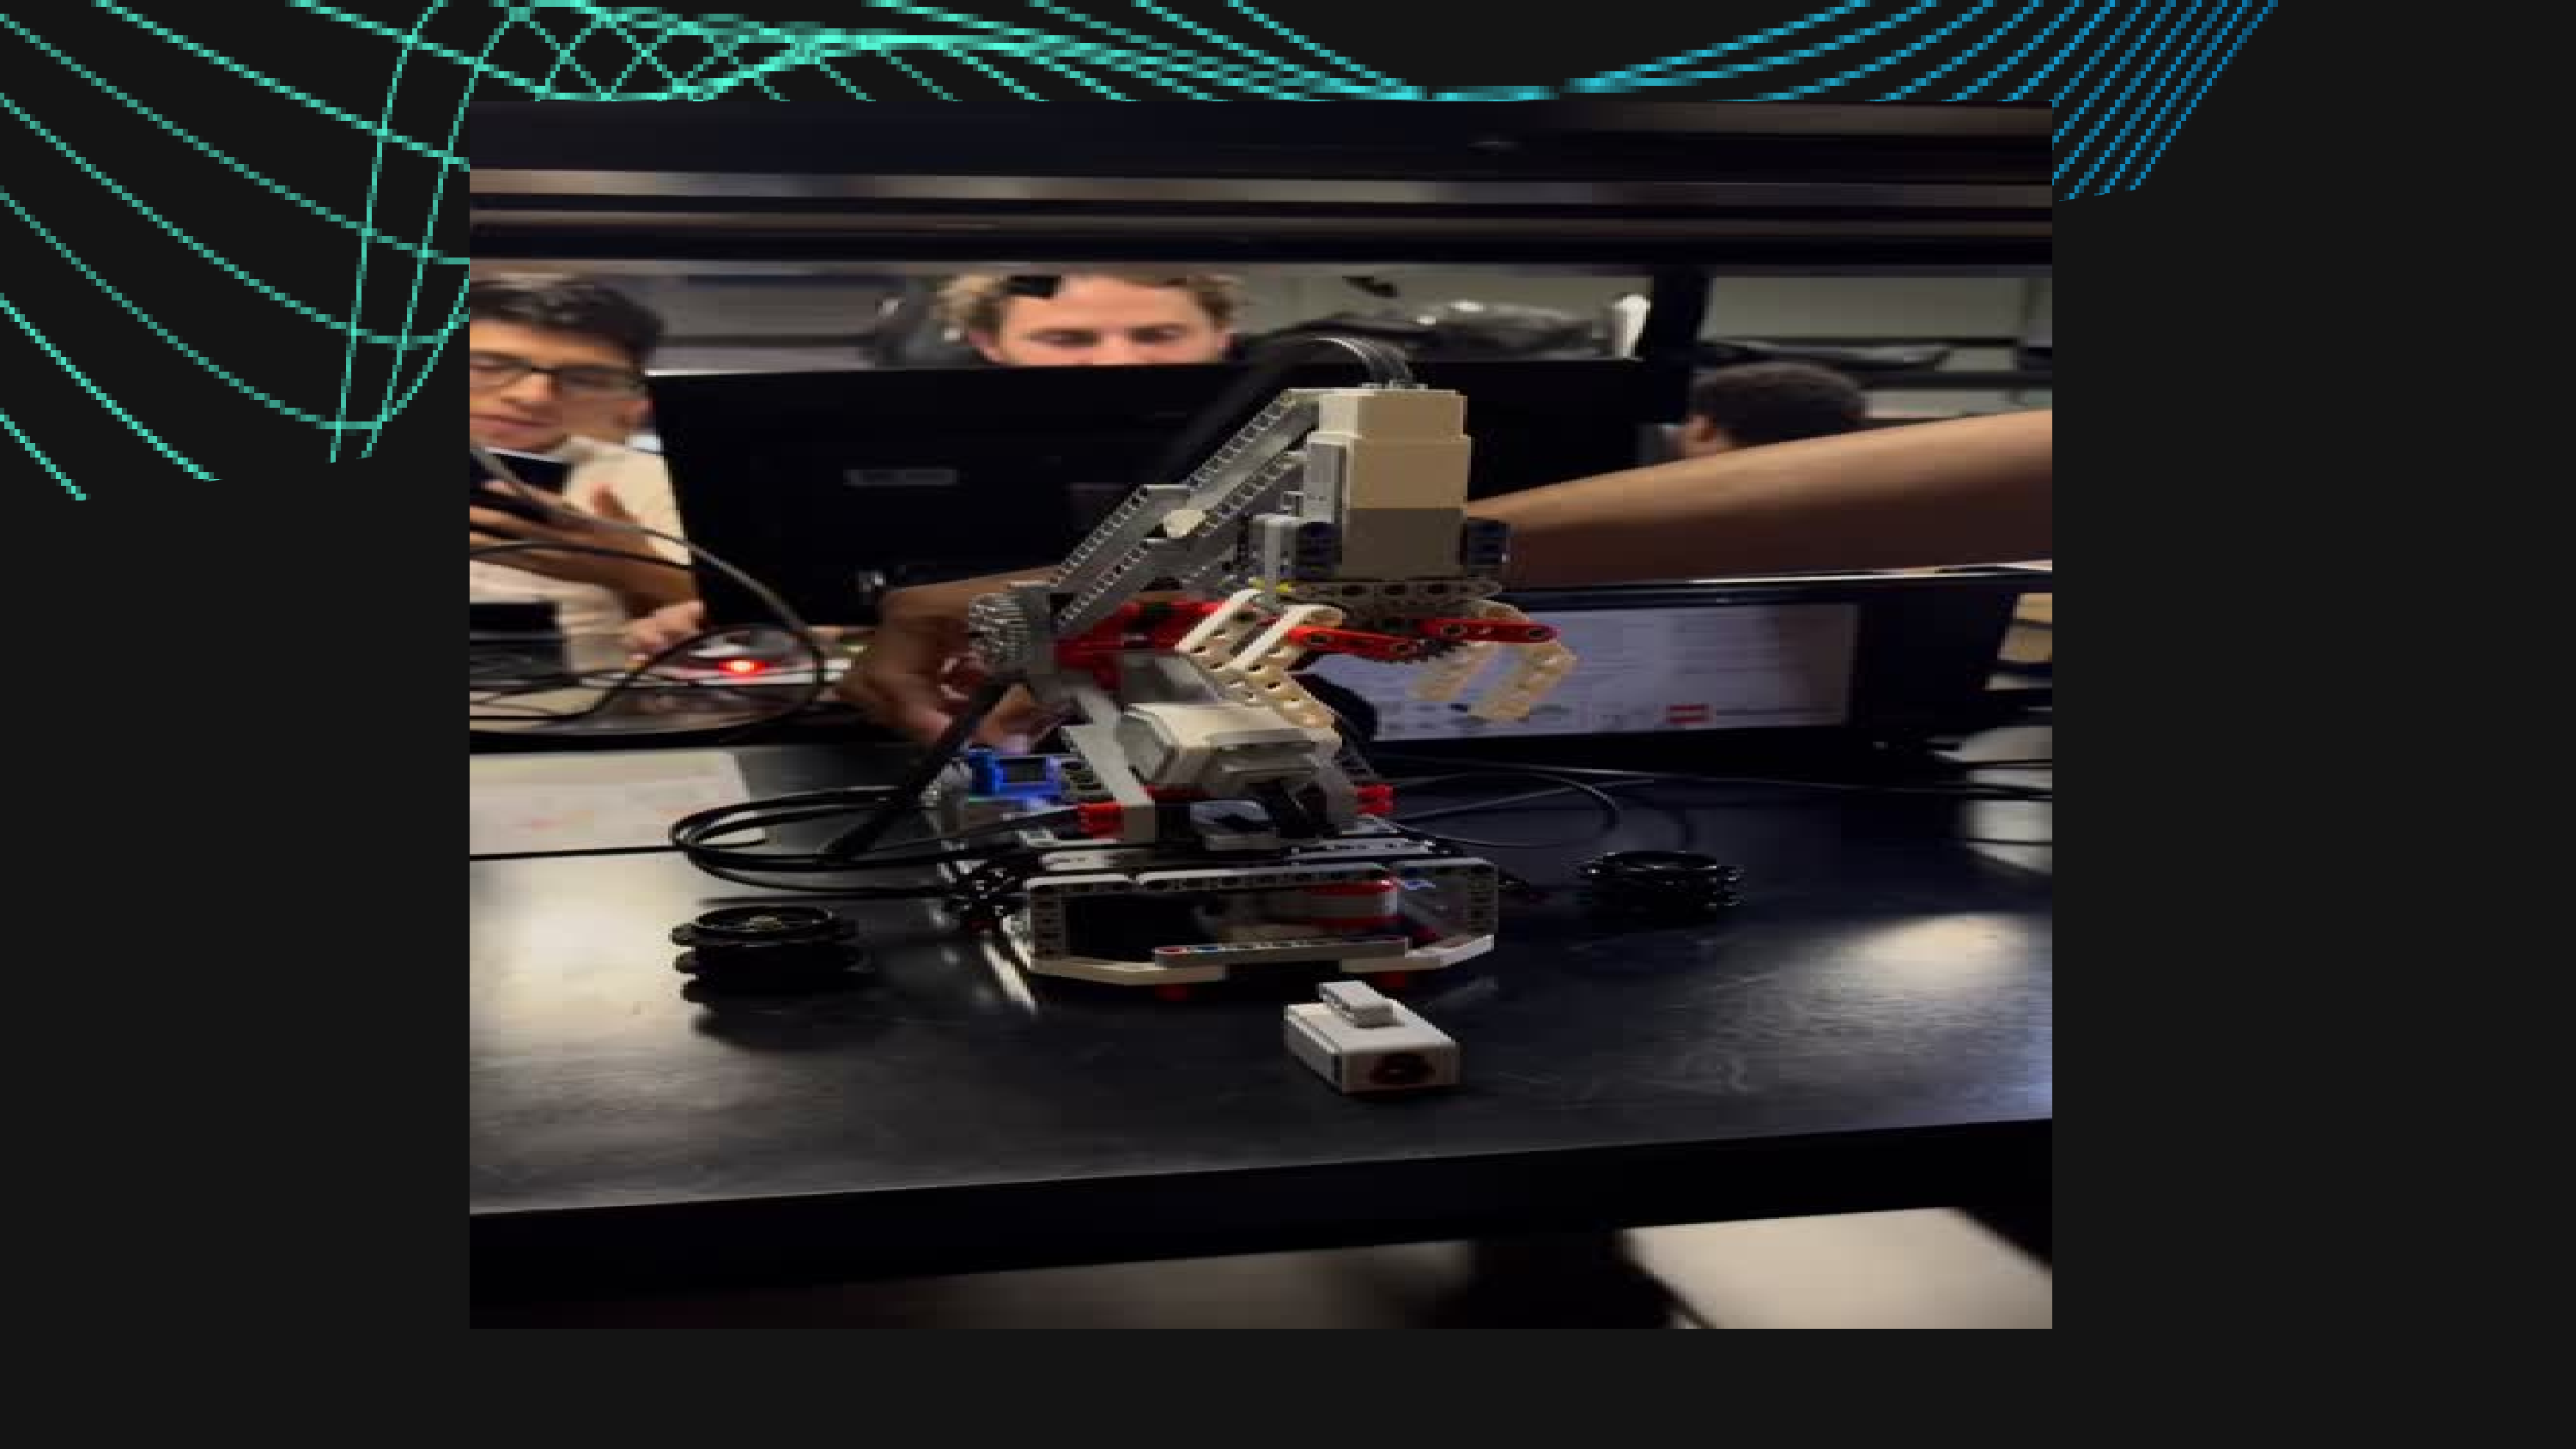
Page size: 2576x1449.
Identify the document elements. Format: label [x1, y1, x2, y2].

text_box [0, 0, 2396, 513]
text_box [468, 100, 2053, 1330]
